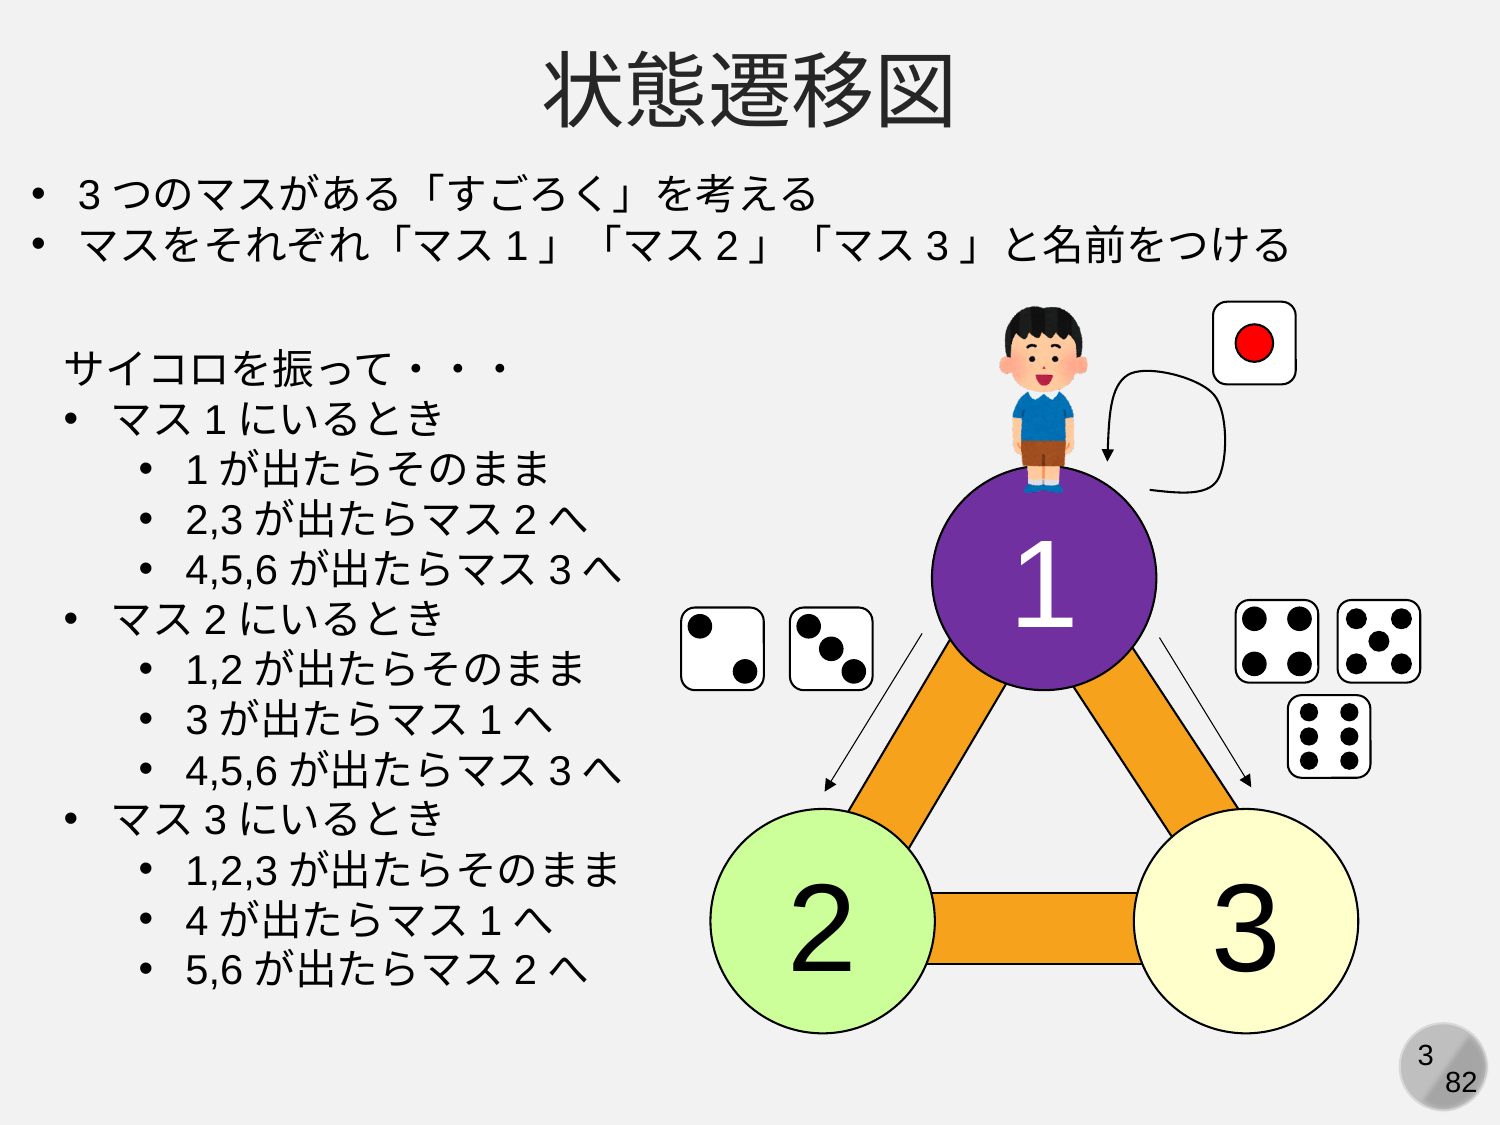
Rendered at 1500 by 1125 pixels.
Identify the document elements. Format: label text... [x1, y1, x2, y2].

text_box [847, 640, 1007, 849]
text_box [824, 633, 923, 792]
picture [975, 294, 1113, 499]
text_box サイコロを振って・・・ マス1にいるとき 1が出たらそのまま 2,3が出たらマス2へ 4,5,6が出たらマス3へ マス2にいるとき 1,2が出たらそのまま 3が出たらマス1へ 4,5,6が出たらマス3へ マス3にいるとき 1,2,3が出たらそのまま 4が出たらマス1へ 5,6が出たらマス2へ [48, 335, 699, 1001]
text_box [1159, 637, 1252, 788]
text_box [1337, 599, 1421, 683]
text_box 3 [1132, 807, 1360, 1035]
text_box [1235, 599, 1319, 683]
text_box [1213, 301, 1296, 385]
text_box 1 [930, 488, 1158, 692]
text_box 2 [709, 807, 936, 1035]
text_box [928, 892, 1141, 965]
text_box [681, 607, 764, 691]
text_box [1287, 695, 1371, 778]
text_box 3つのマスがある「すごろく」を考える マスをそれぞれ「マス1」「マス2」「マス3」と名前をつける [16, 160, 1308, 276]
text_box [1113, 369, 1227, 494]
text_box [1073, 648, 1239, 836]
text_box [789, 607, 873, 691]
list 状態遷移図 [0, 31, 1500, 155]
